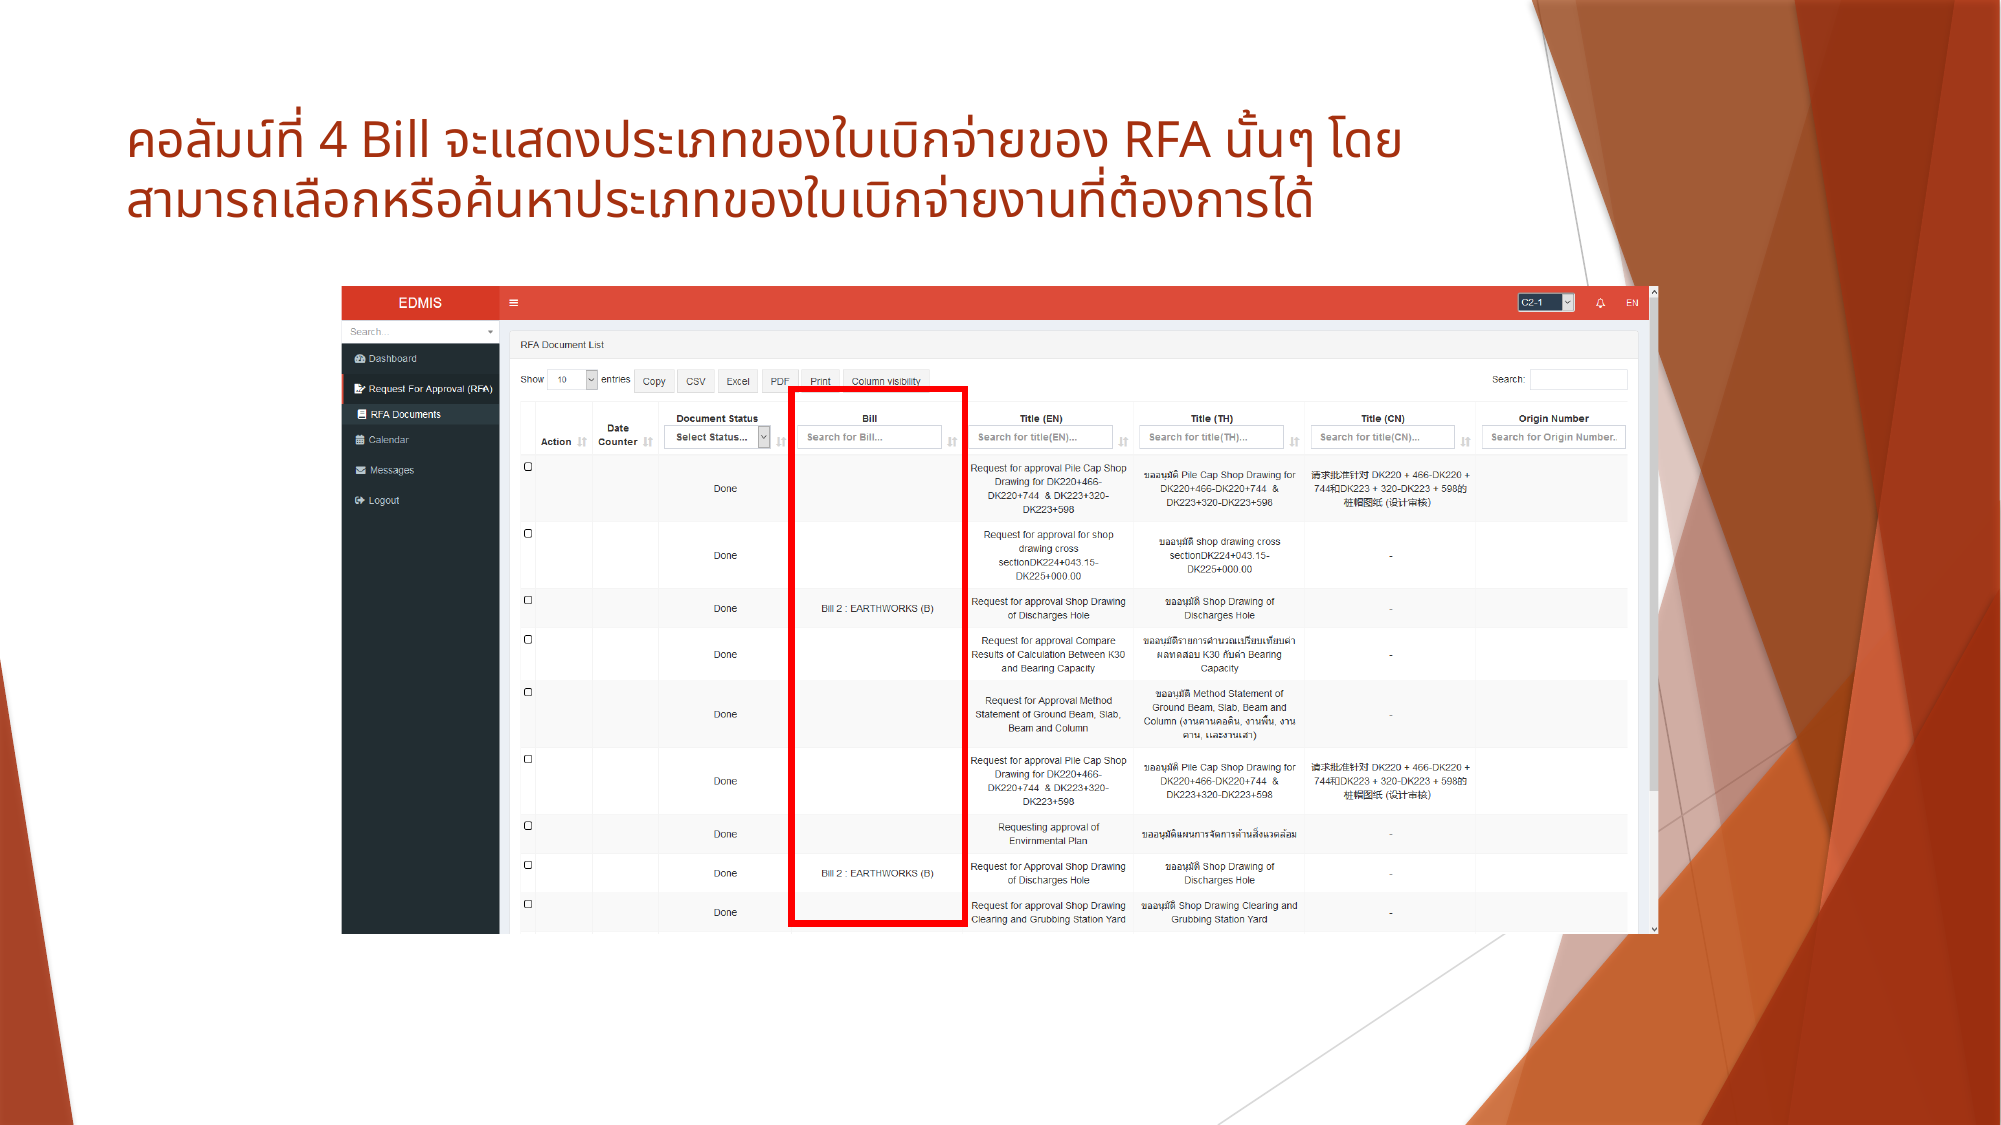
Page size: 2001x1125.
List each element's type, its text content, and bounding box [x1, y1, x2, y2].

title คอลัมน์ที่ 4 Bill จะแสดงประเภทของใบเบิกจ่ายของ RFA นั้นๆ โดยสามารถเลือกหรือค้นหาประเภทของใบเบิกจ่ายงานที่ต้องการได้ [111, 99, 1522, 317]
picture [341, 285, 1659, 959]
